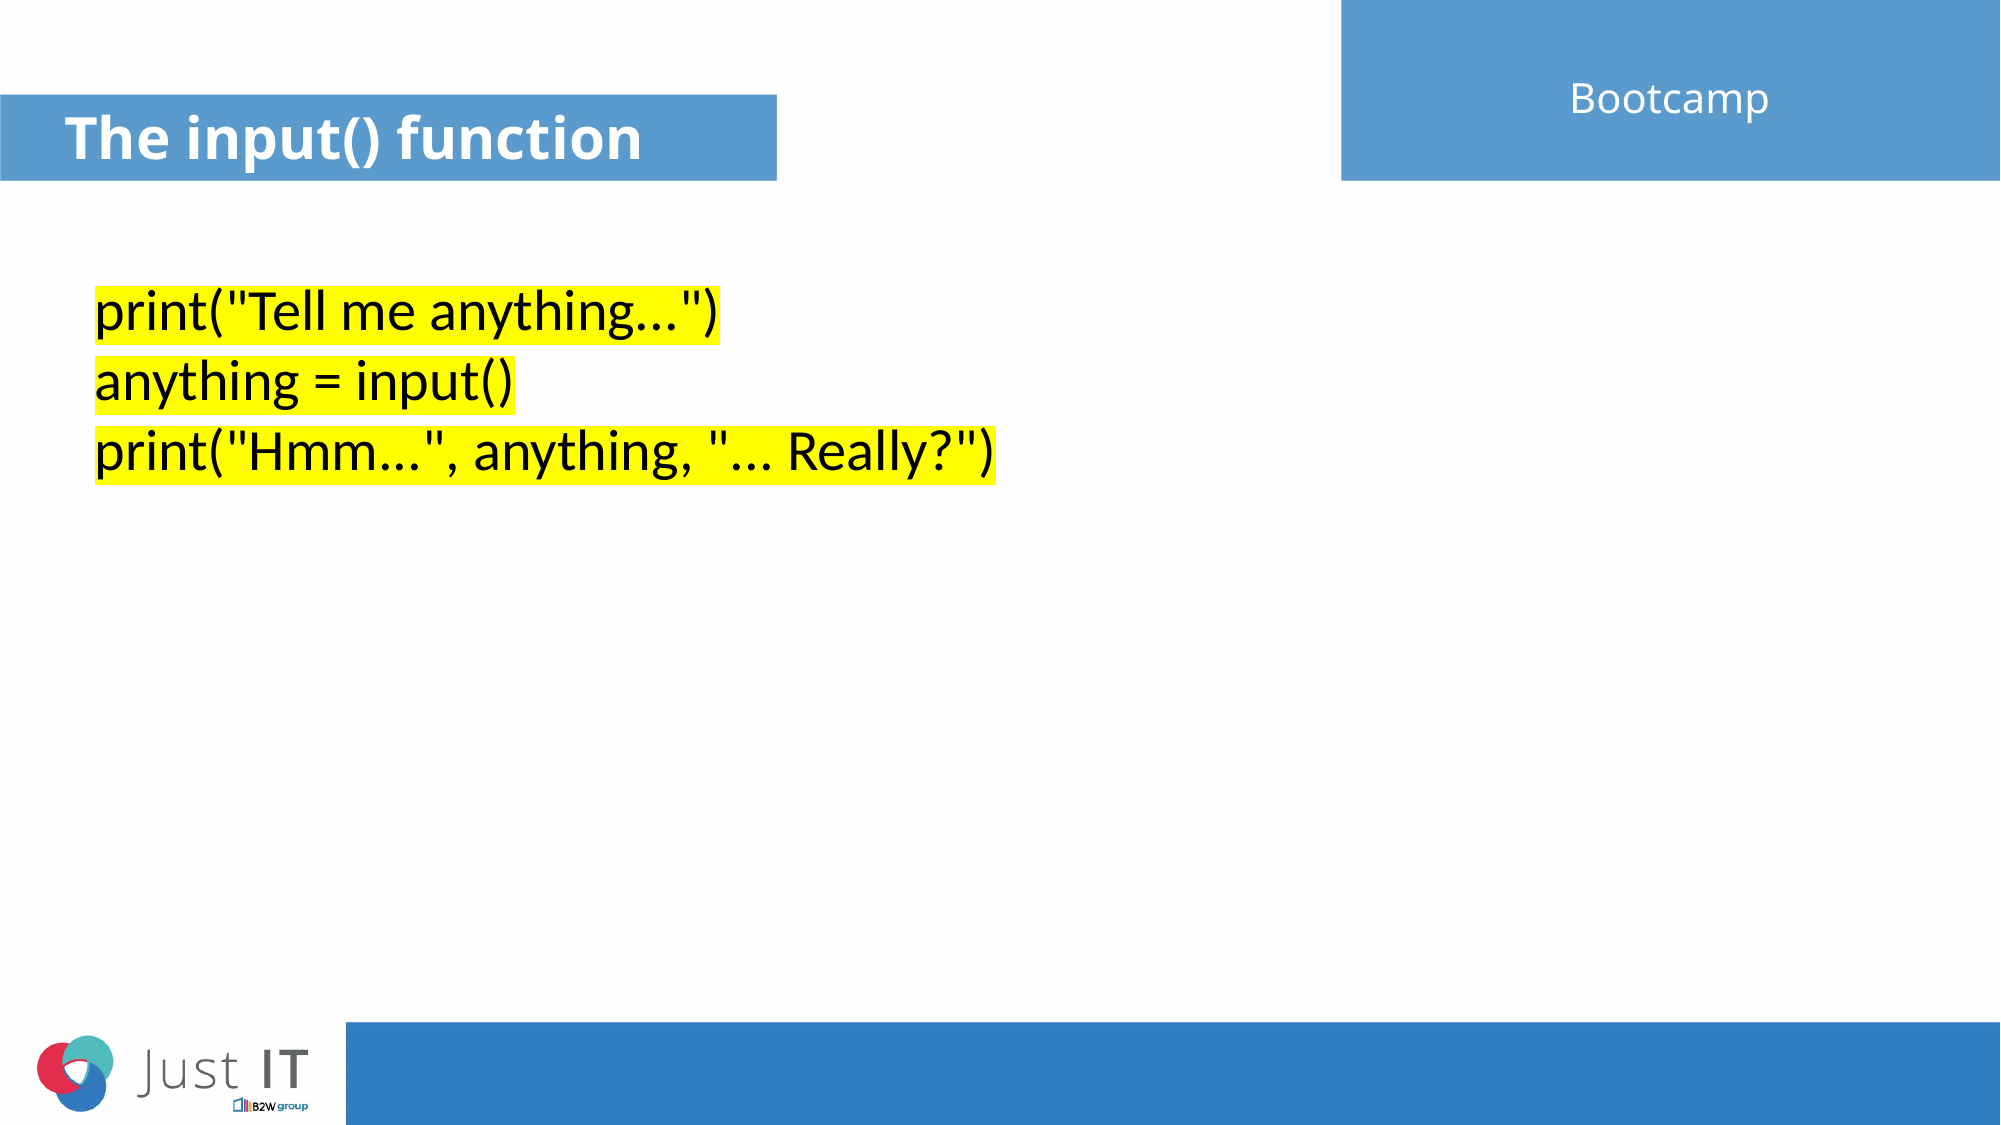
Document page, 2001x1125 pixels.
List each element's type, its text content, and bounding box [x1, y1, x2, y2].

title The input() function [33, 55, 956, 227]
picture [0, 0, 2000, 1125]
text_box Bootcamp [1342, 64, 1997, 121]
text_box print("Tell me anything...") anything = input() print("Hmm...", anything, "... Really?") [79, 264, 1628, 560]
